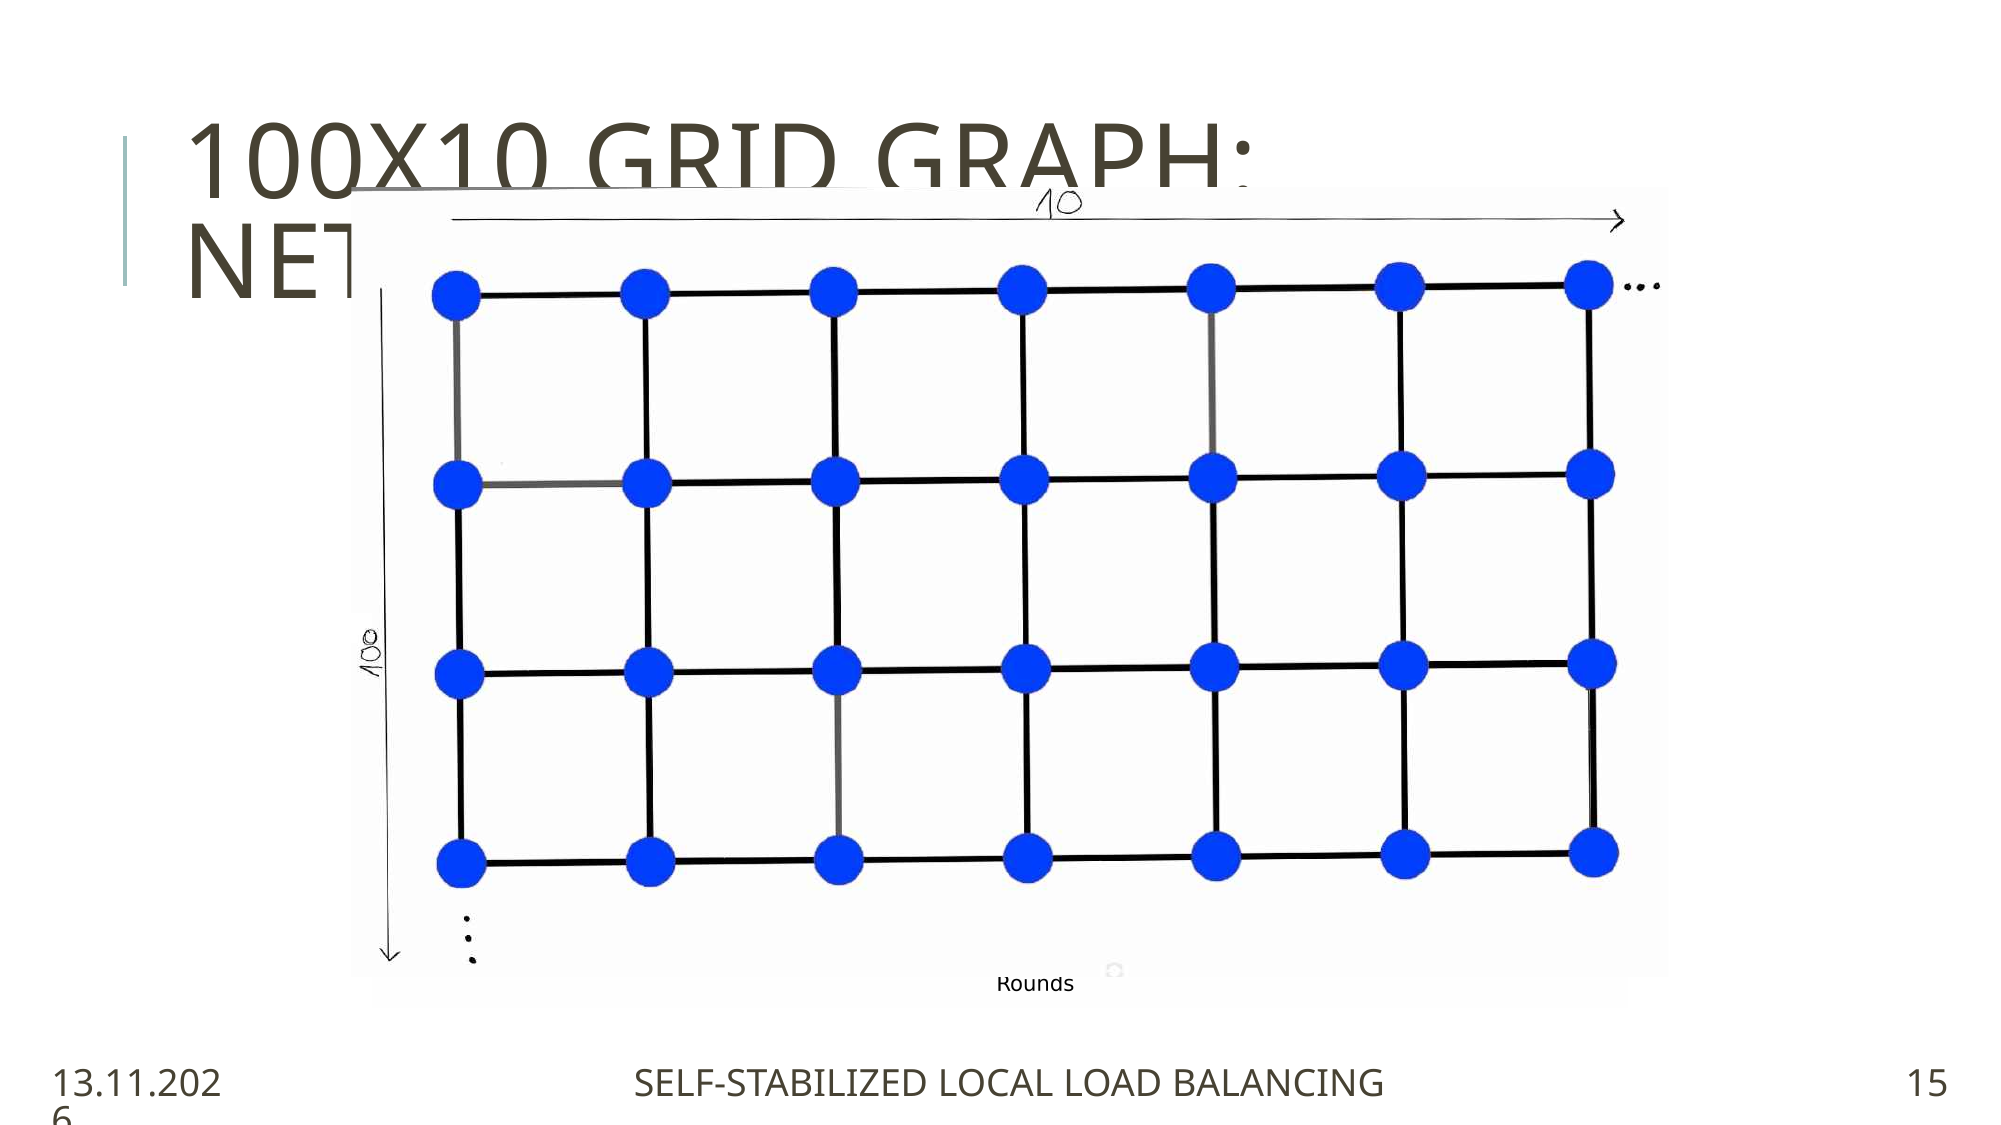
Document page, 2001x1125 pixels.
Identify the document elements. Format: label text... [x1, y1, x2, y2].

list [371, 985, 1629, 1008]
picture [351, 186, 1669, 977]
footer Self-Stabilized Local Load Balancing [248, 1061, 1771, 1107]
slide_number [36, 1061, 248, 1107]
slide_number 15 [1771, 1061, 1964, 1107]
title 100x10 Grid Graph: Networksize 1.000 [168, 96, 1763, 342]
